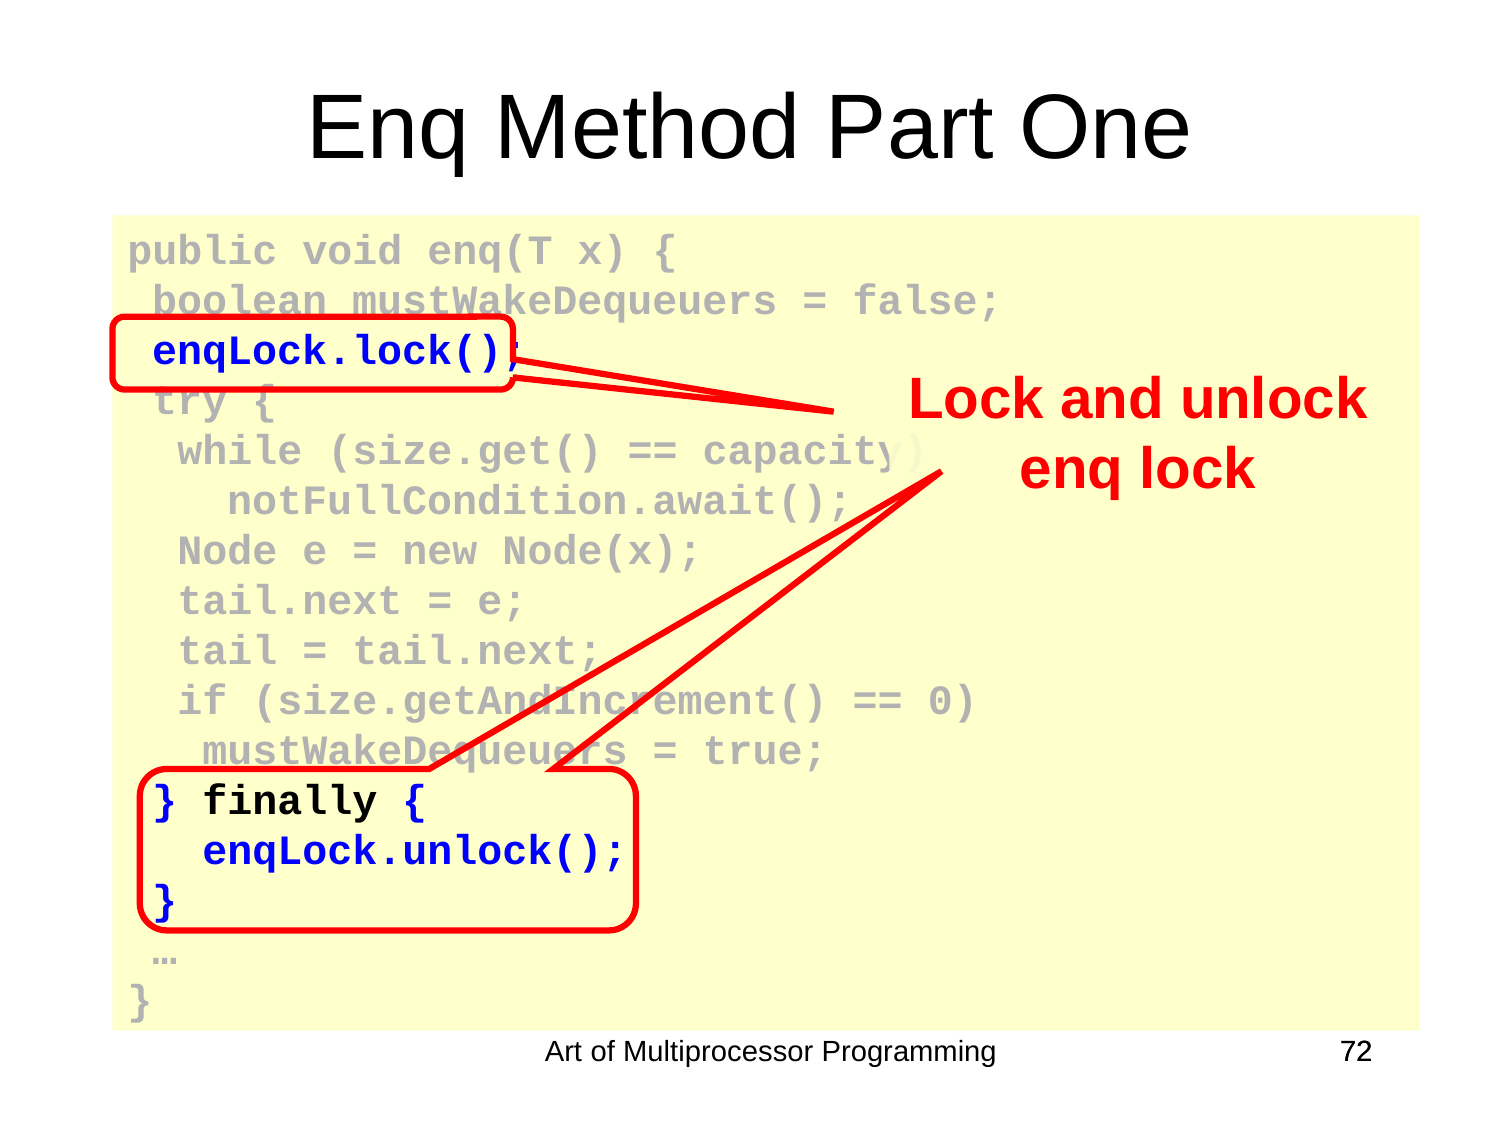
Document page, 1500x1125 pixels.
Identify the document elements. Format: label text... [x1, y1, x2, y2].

title Enq Method Part One [112, 27, 1388, 216]
text_box 72 [1074, 1031, 1388, 1100]
footer Art of Multiprocessor Programming [512, 1031, 1030, 1101]
text_box Lock and unlock enq lock [889, 353, 1387, 508]
text_box [139, 471, 942, 931]
text_box [112, 316, 834, 412]
text_box public void enq(T x) { boolean mustWakeDequeuers = false; enqLock.lock(); try { while (size.get() == capacity) notFullCondition.await(); Node e = new Node(x); tail.next = e; tail = tail.next; if (size.getAndIncrement() == 0) mustWakeDequeuers = true; } finally { enqLock.unlock(); } … } [112, 215, 1420, 1031]
